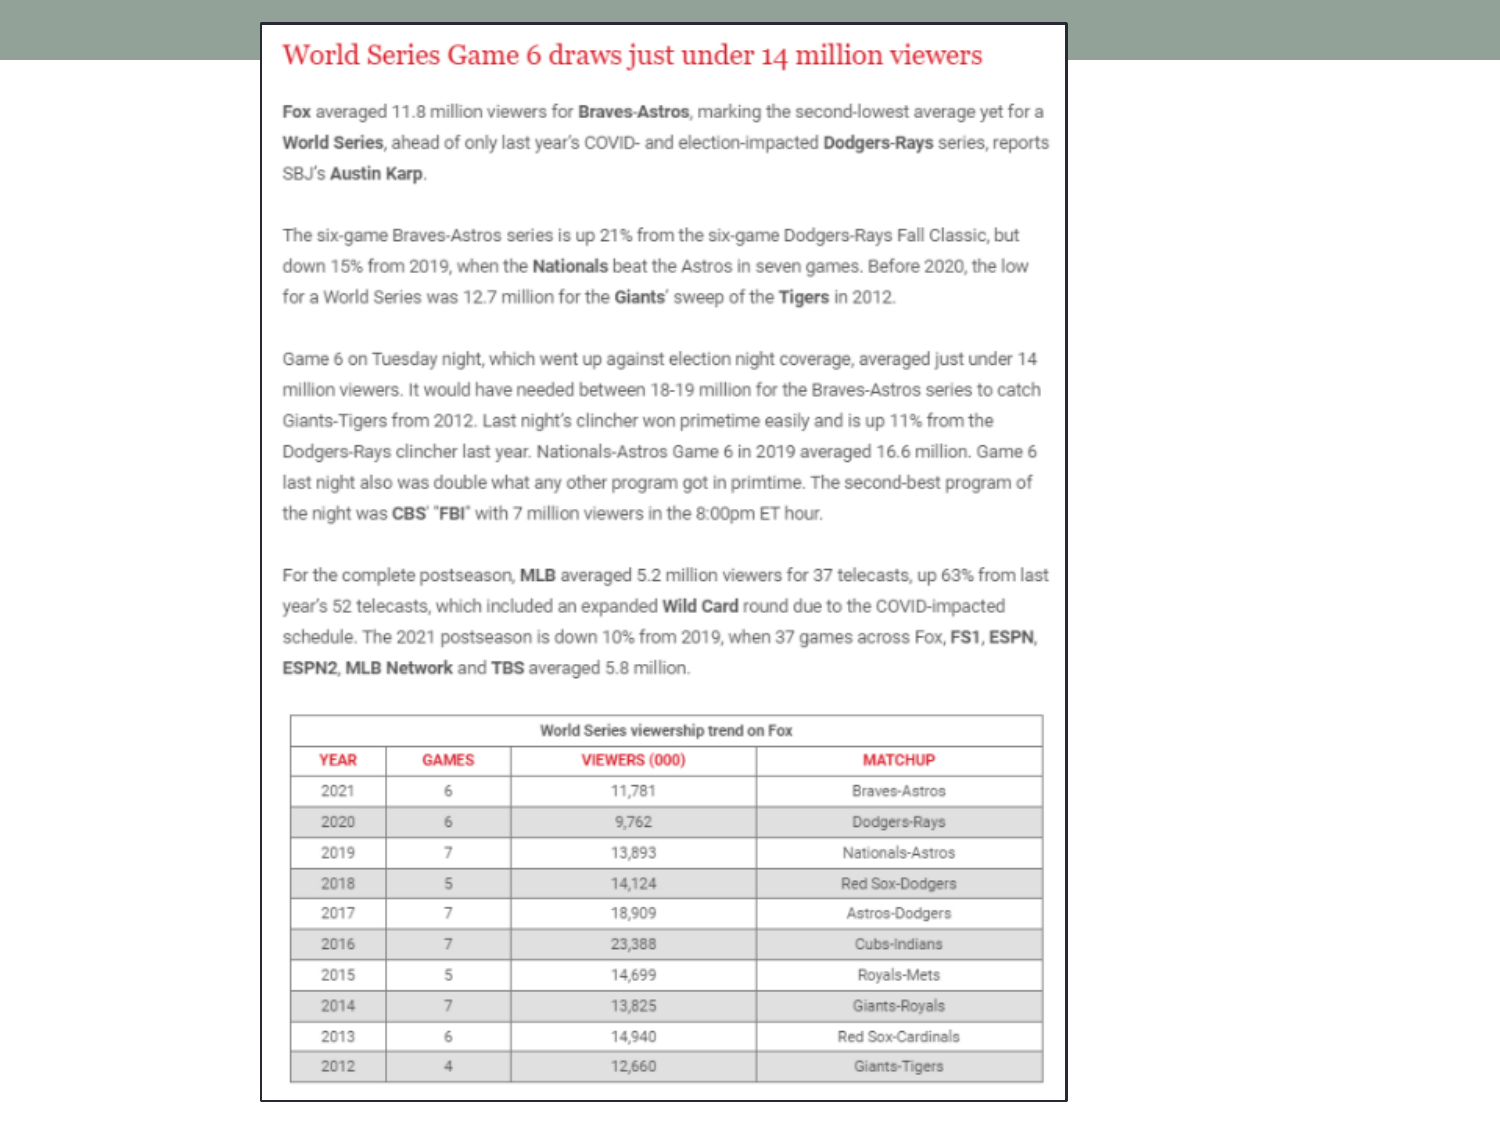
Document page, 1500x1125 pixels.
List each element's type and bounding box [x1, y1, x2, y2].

picture [262, 24, 1066, 1101]
